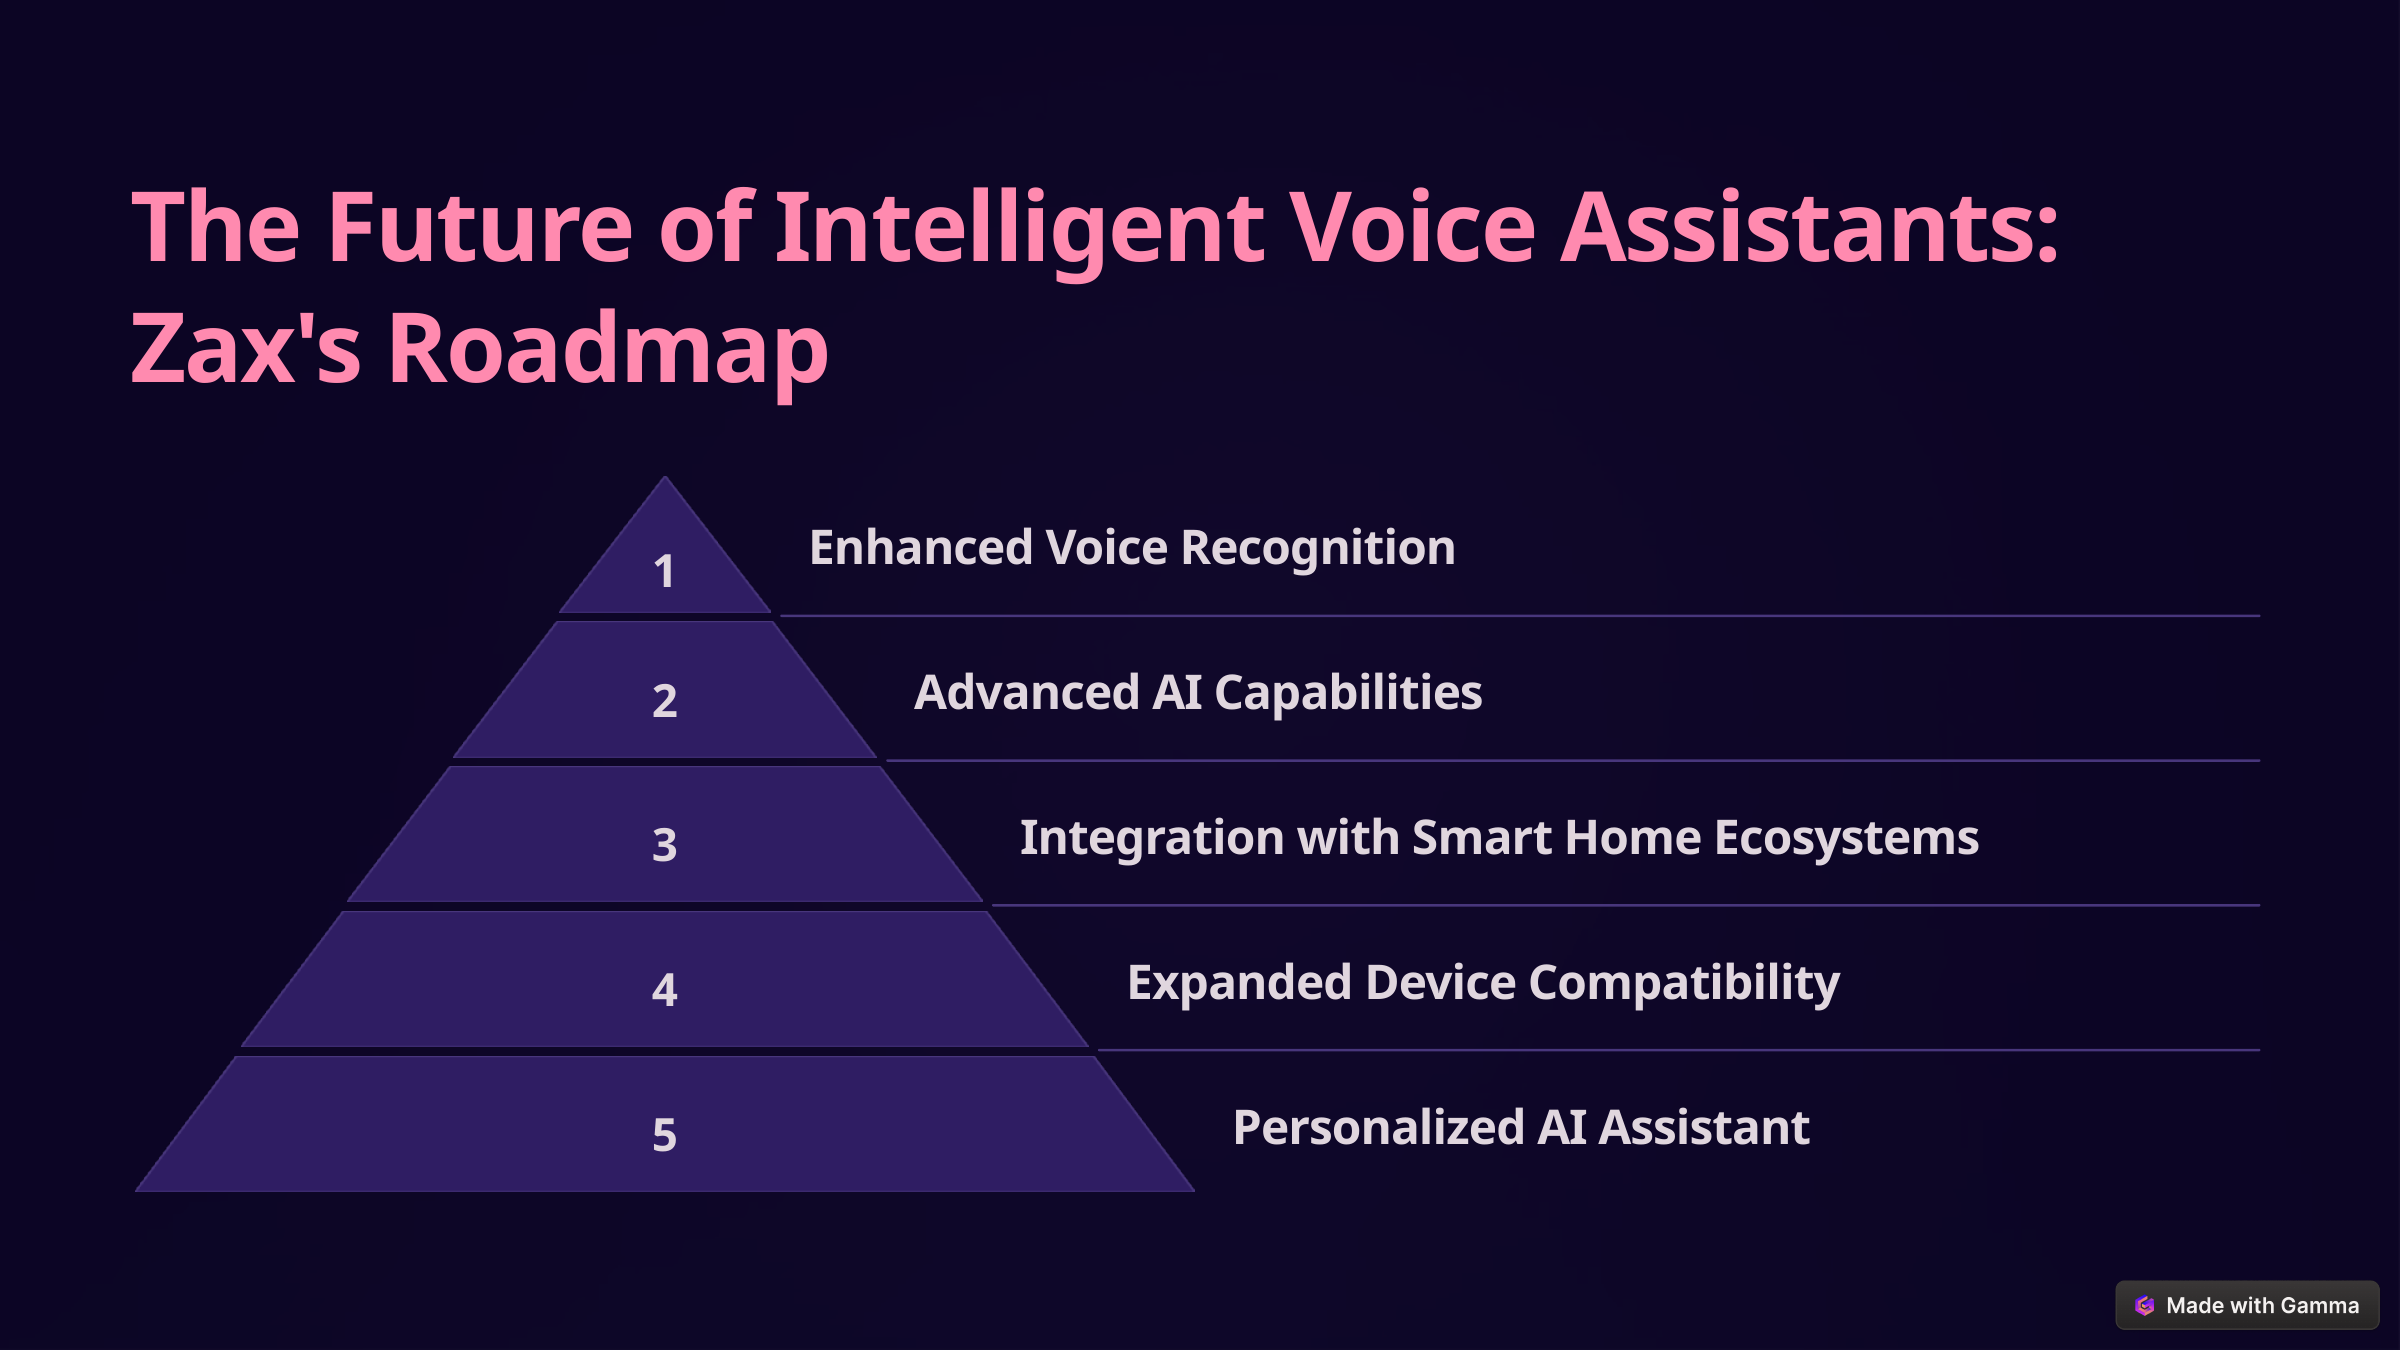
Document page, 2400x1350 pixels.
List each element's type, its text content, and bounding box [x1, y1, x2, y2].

text_box Advanced AI Capabilities [914, 658, 1454, 720]
text_box [780, 614, 2261, 618]
picture [347, 766, 983, 902]
text_box The Future of Intelligent Voice Assistants: Zax's Roadmap [130, 158, 2270, 403]
text_box [1097, 1048, 2261, 1052]
text_box Expanded Device Compatibility [1125, 948, 1805, 1010]
text_box Integration with Smart Home Ecosystems [1020, 803, 1908, 865]
picture [559, 476, 771, 613]
picture [241, 911, 1089, 1047]
text_box Personalized AI Assistant [1231, 1093, 1775, 1155]
picture [135, 1055, 1195, 1192]
picture [2106, 1271, 2389, 1339]
text_box Enhanced Voice Recognition [808, 514, 1422, 576]
picture [453, 621, 877, 758]
